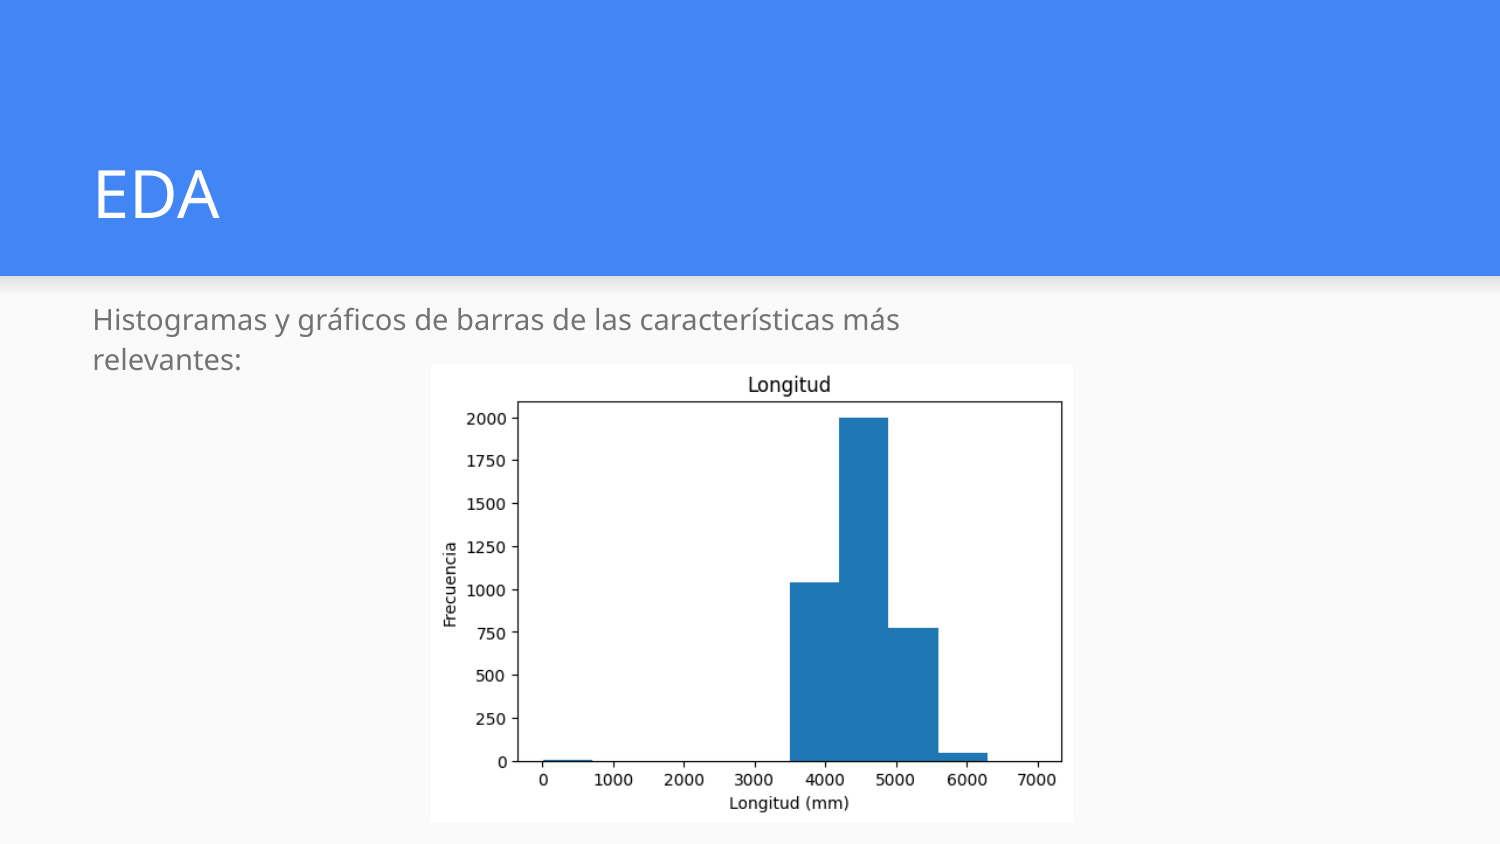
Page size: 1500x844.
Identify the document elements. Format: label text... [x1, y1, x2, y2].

title EDA [77, 121, 1427, 248]
picture [431, 364, 1073, 824]
list Histogramas y gráficos de barras de las características más relevantes: [77, 280, 1032, 379]
